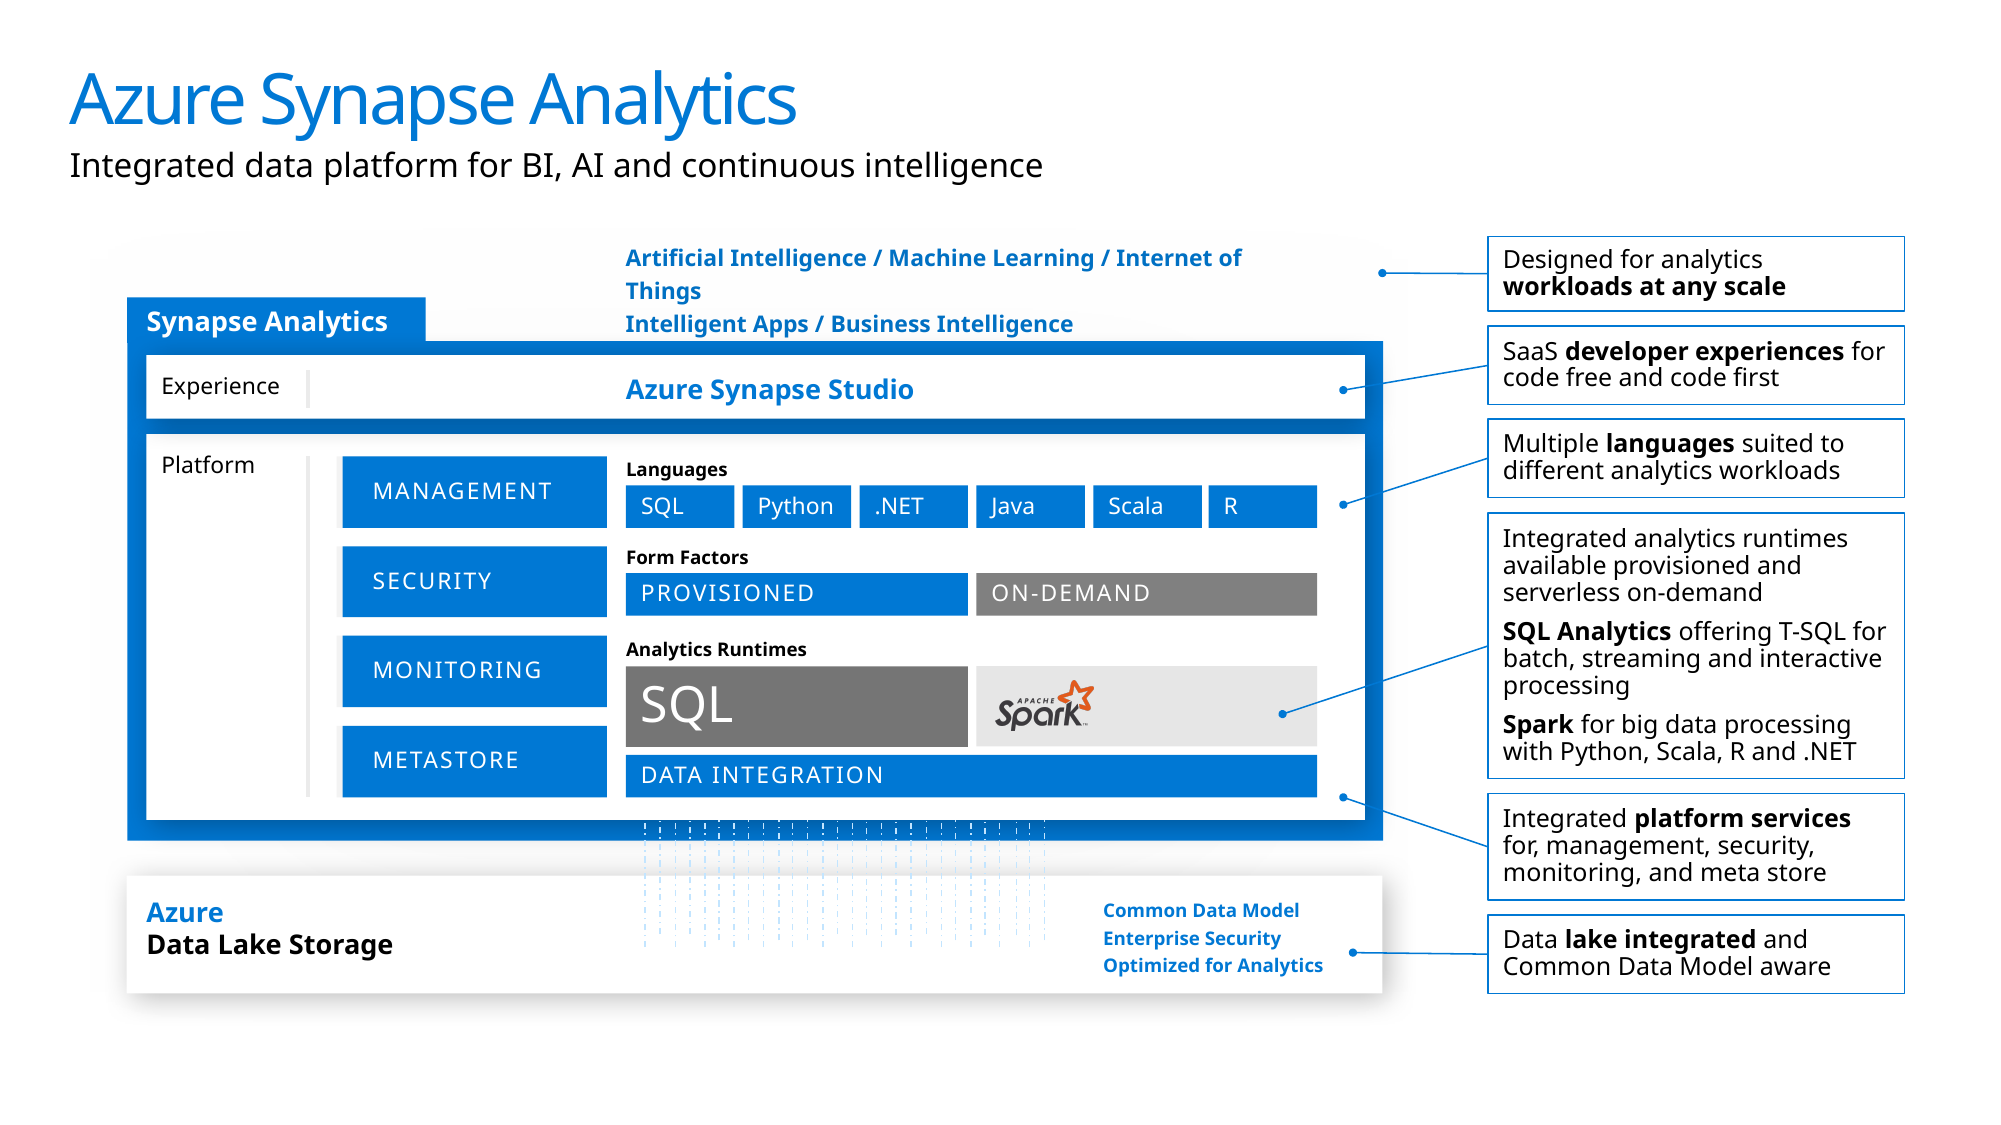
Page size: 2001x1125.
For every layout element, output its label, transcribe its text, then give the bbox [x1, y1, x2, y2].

text_box Integrated analytics runtimes available provisioned and serverless on-demand SQL Analytics offering T-SQL for batch, streaming and interactive processing Spark for big data processing with Python, Scala, R and .NET [1487, 512, 1905, 779]
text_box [1343, 457, 1489, 505]
text_box Multiple languages suited to different analytics workloads [1487, 418, 1905, 498]
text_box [976, 665, 1318, 747]
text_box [1343, 365, 1489, 391]
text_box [126, 297, 1384, 819]
text_box Integrated platform services for, management, security, monitoring, and meta store [1487, 793, 1905, 901]
text_box Artificial Intelligence / Machine Learning / Internet of Things Intelligent Apps / Business Intelligence [625, 238, 1297, 297]
text_box Data lake integrated and Common Data Model aware [1487, 914, 1905, 994]
text_box Integrated data platform for BI, AI and continuous intelligence [69, 148, 1343, 185]
title Azure Synapse Analytics [69, 36, 982, 148]
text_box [1343, 797, 1489, 848]
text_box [126, 819, 1383, 994]
text_box Designed for analytics workloads at any scale [1487, 236, 1905, 312]
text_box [1282, 645, 1489, 715]
text_box SaaS developer experiences for code free and code first [1487, 325, 1905, 405]
